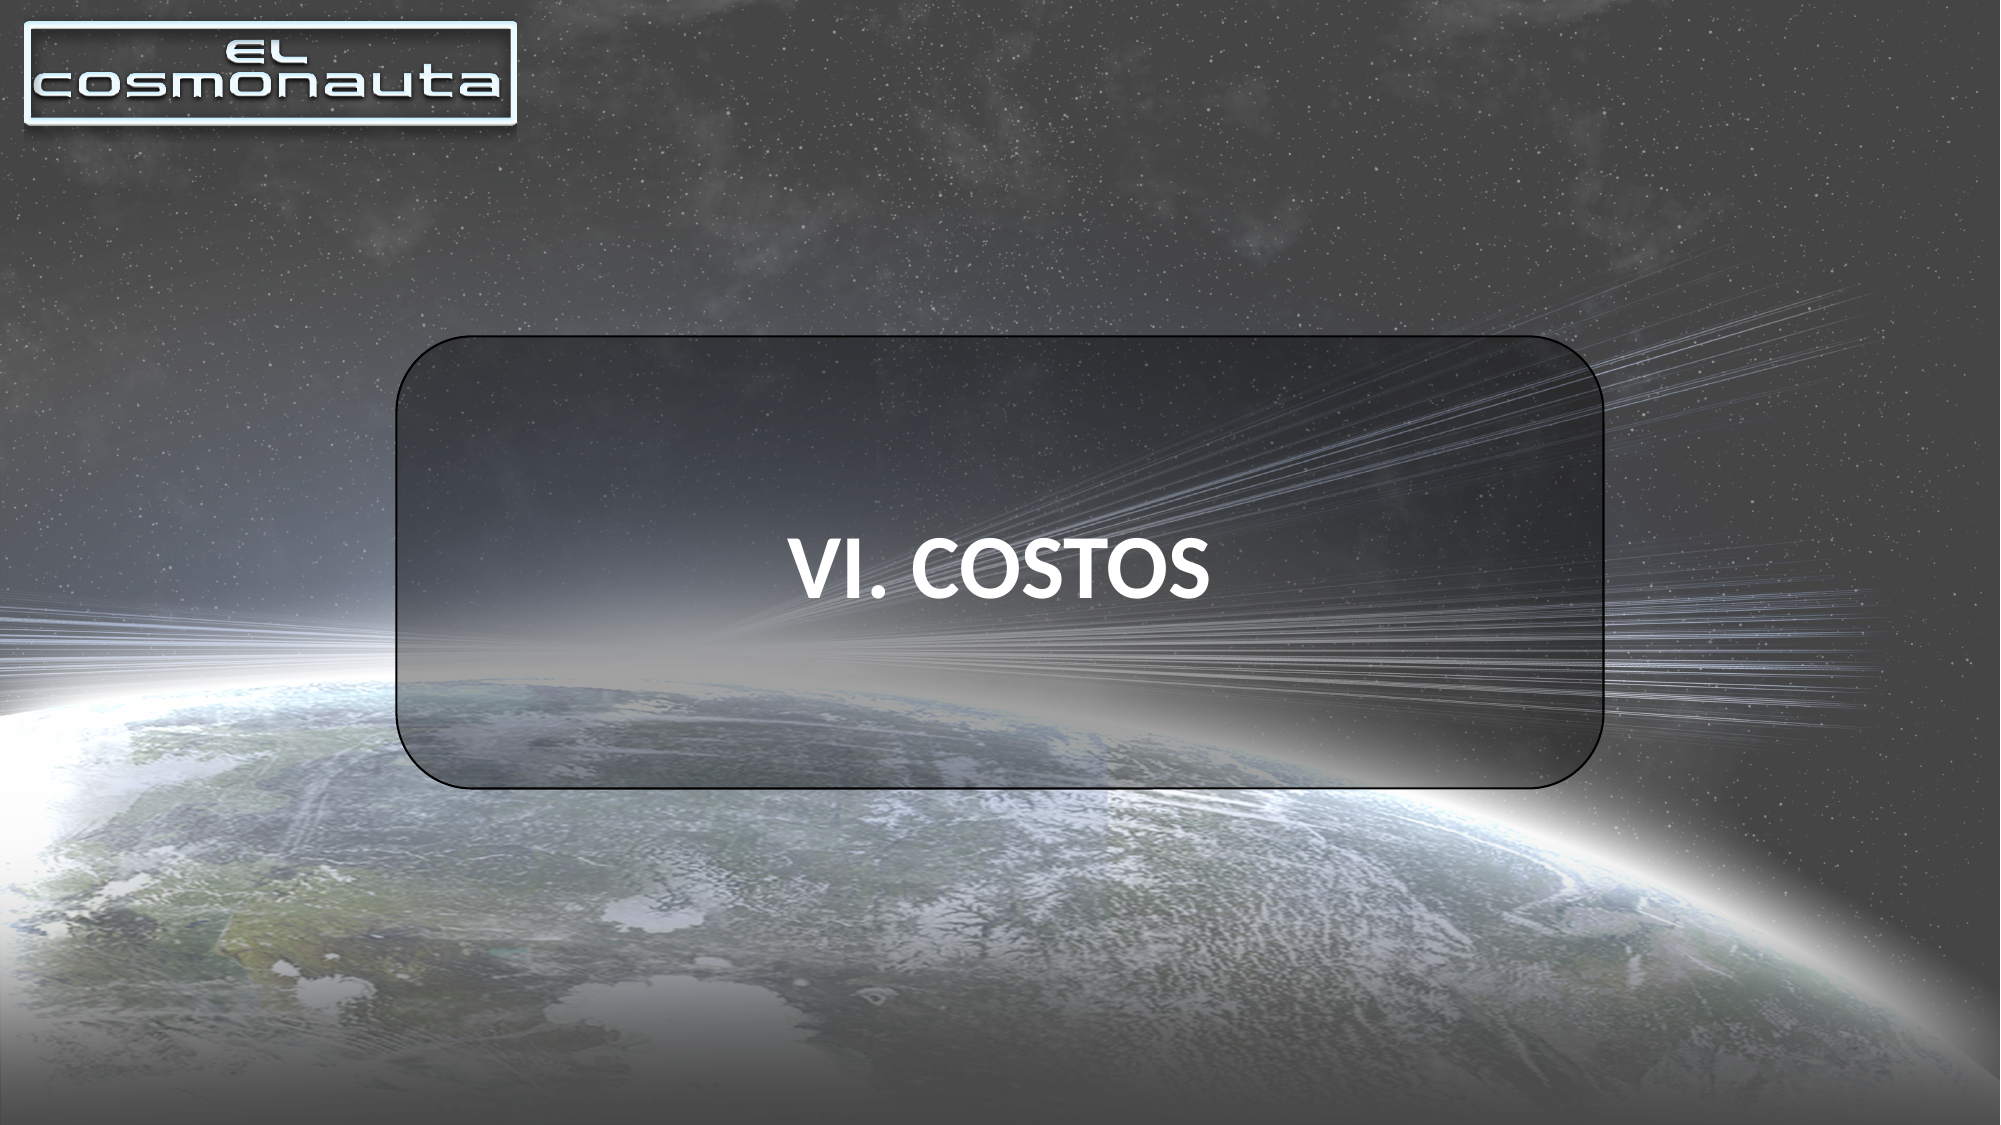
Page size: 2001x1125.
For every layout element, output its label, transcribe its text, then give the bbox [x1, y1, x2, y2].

text_box VI. COSTOS [772, 499, 1228, 624]
text_box [395, 335, 1605, 790]
picture [24, 0, 518, 143]
